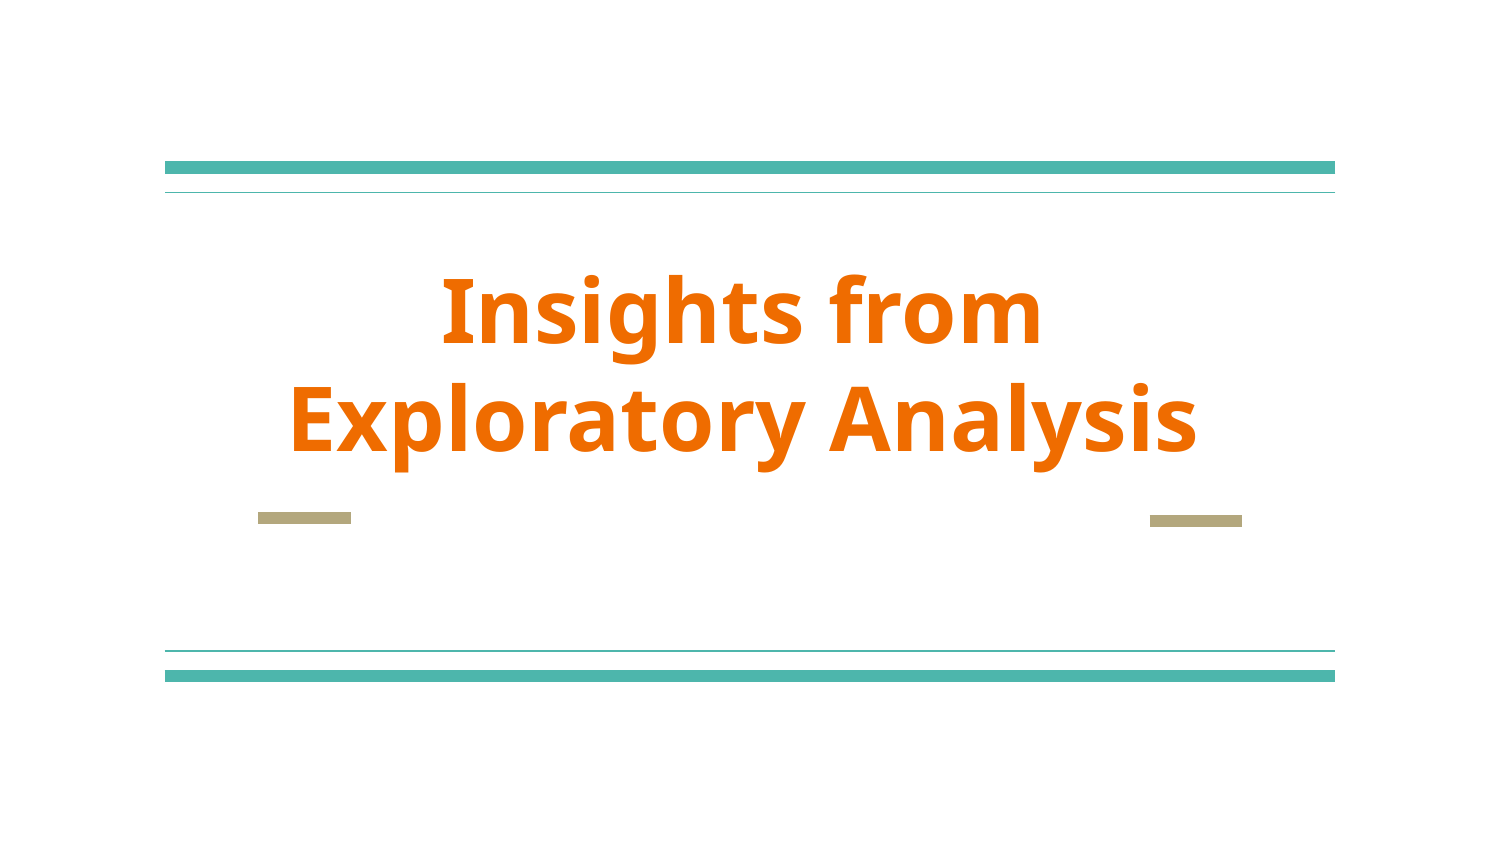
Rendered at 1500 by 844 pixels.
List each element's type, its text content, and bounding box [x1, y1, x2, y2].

title Insights from Exploratory Analysis [260, 264, 1226, 484]
